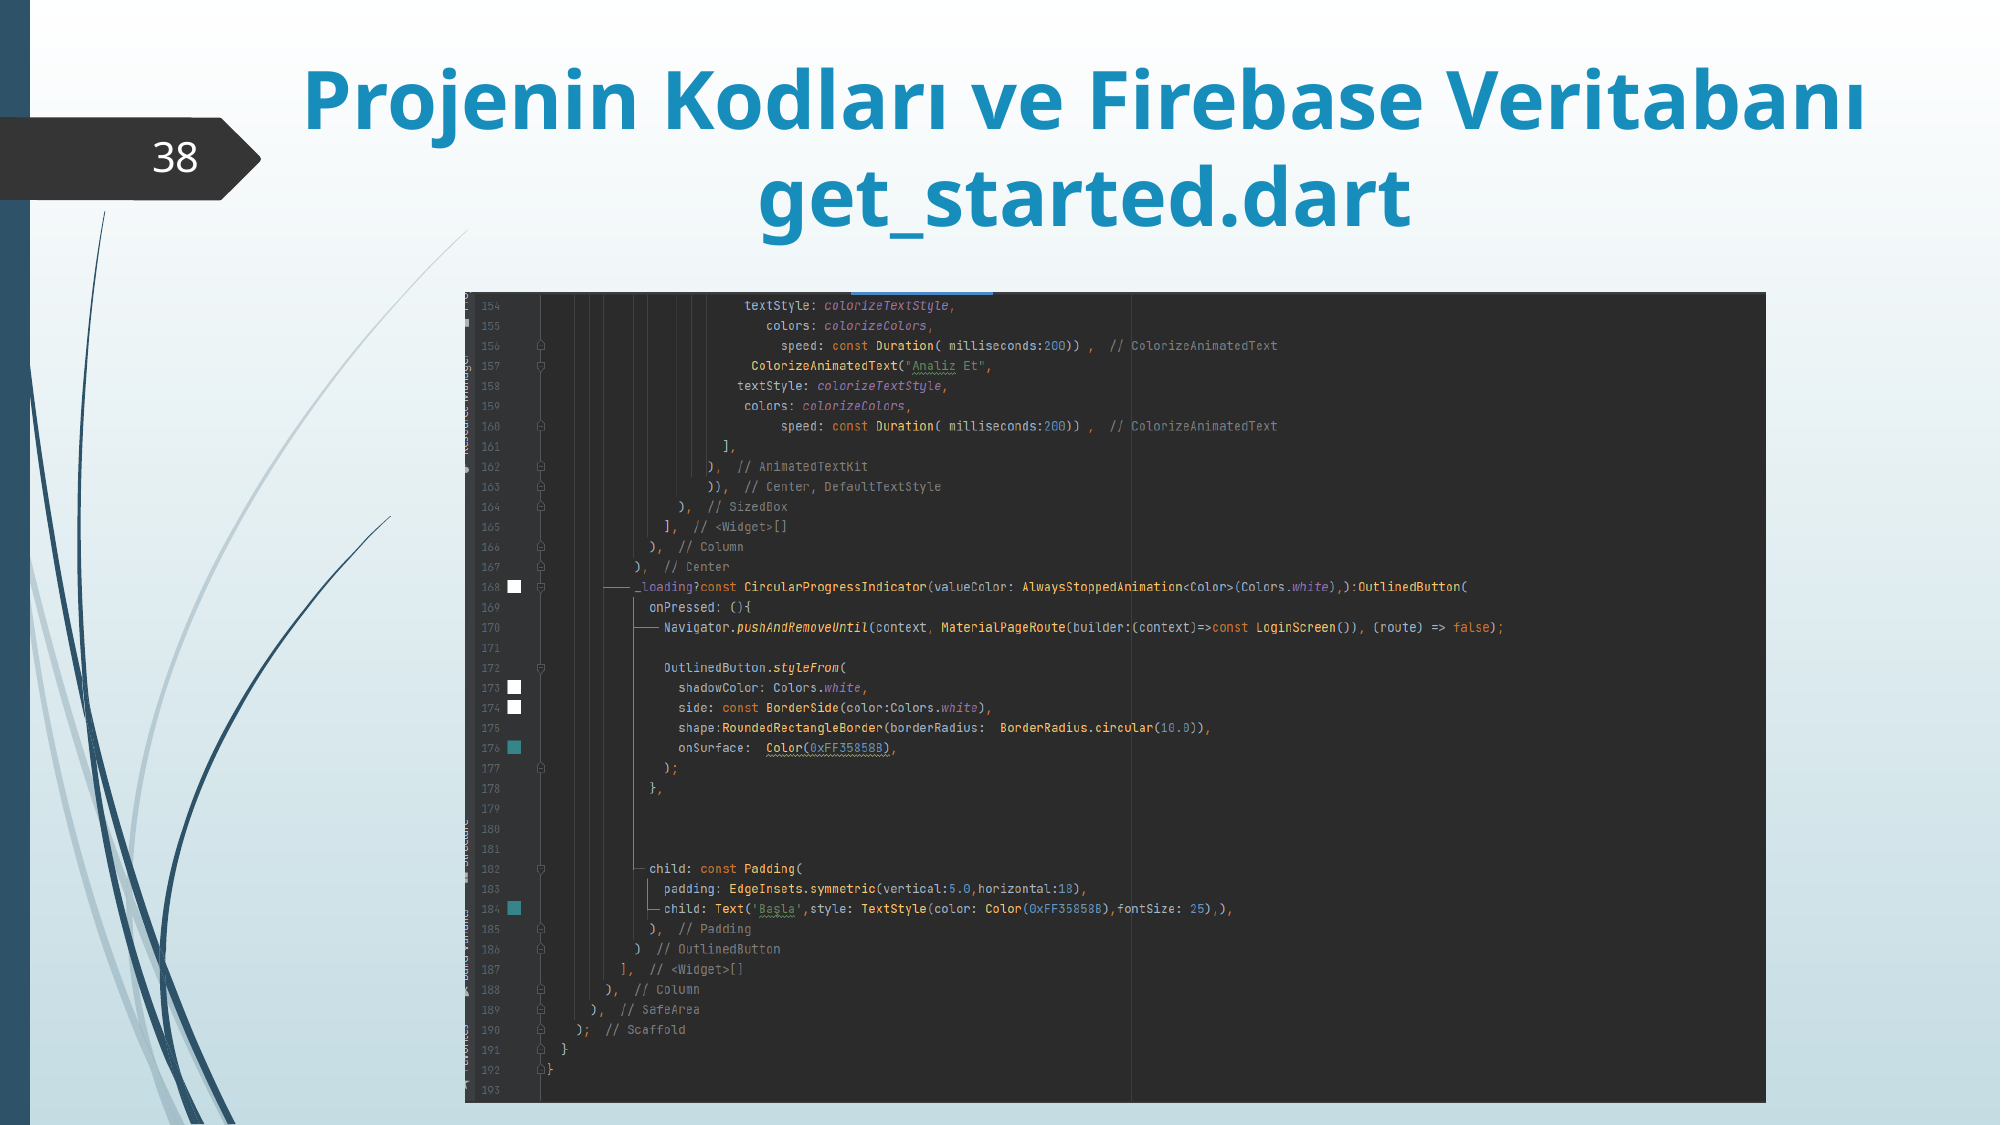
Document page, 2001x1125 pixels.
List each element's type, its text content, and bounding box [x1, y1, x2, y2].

title Projenin Kodları ve Firebase Veritabanı get_started.dart [226, 41, 1944, 251]
picture [464, 291, 1766, 1103]
slide_number 38 [87, 129, 216, 190]
